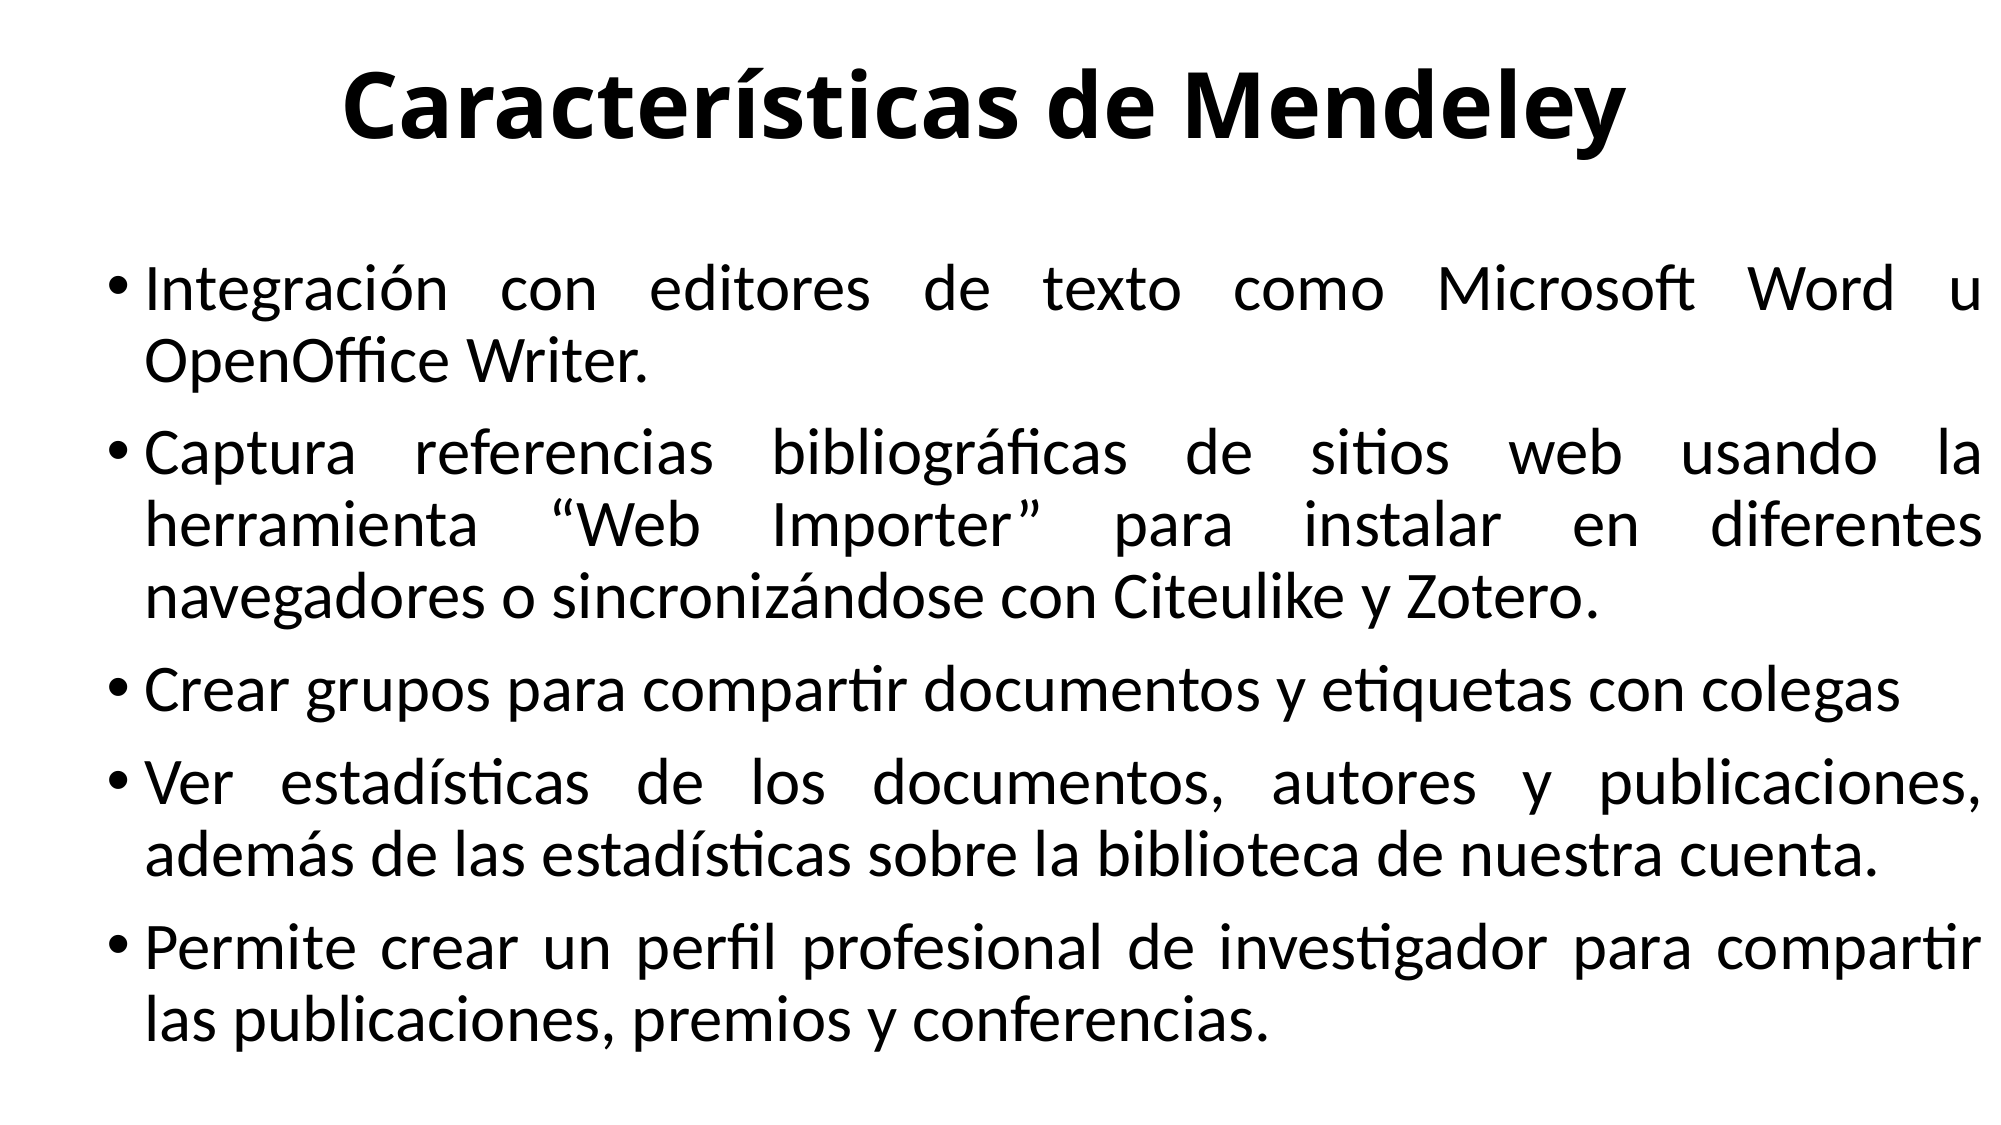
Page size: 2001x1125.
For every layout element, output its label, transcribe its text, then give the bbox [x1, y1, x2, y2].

list Integración con editores de texto como Microsoft Word u OpenOffice Writer. Captura referencias bibliográficas de sitios web usando la herramienta “Web Importer” para instalar en diferentes navegadores o sincronizándose con Citeulike y Zotero. Crear grupos para compartir documentos y etiquetas con colegas Ver estadísticas de los documentos, autores y publicaciones, además de las estadísticas sobre la biblioteca de nuestra cuenta. Permite crear un perfil profesional de investigador para compartir las publicaciones, premios y conferencias. [91, 245, 2000, 960]
title Características de Mendeley [133, 0, 1859, 218]
